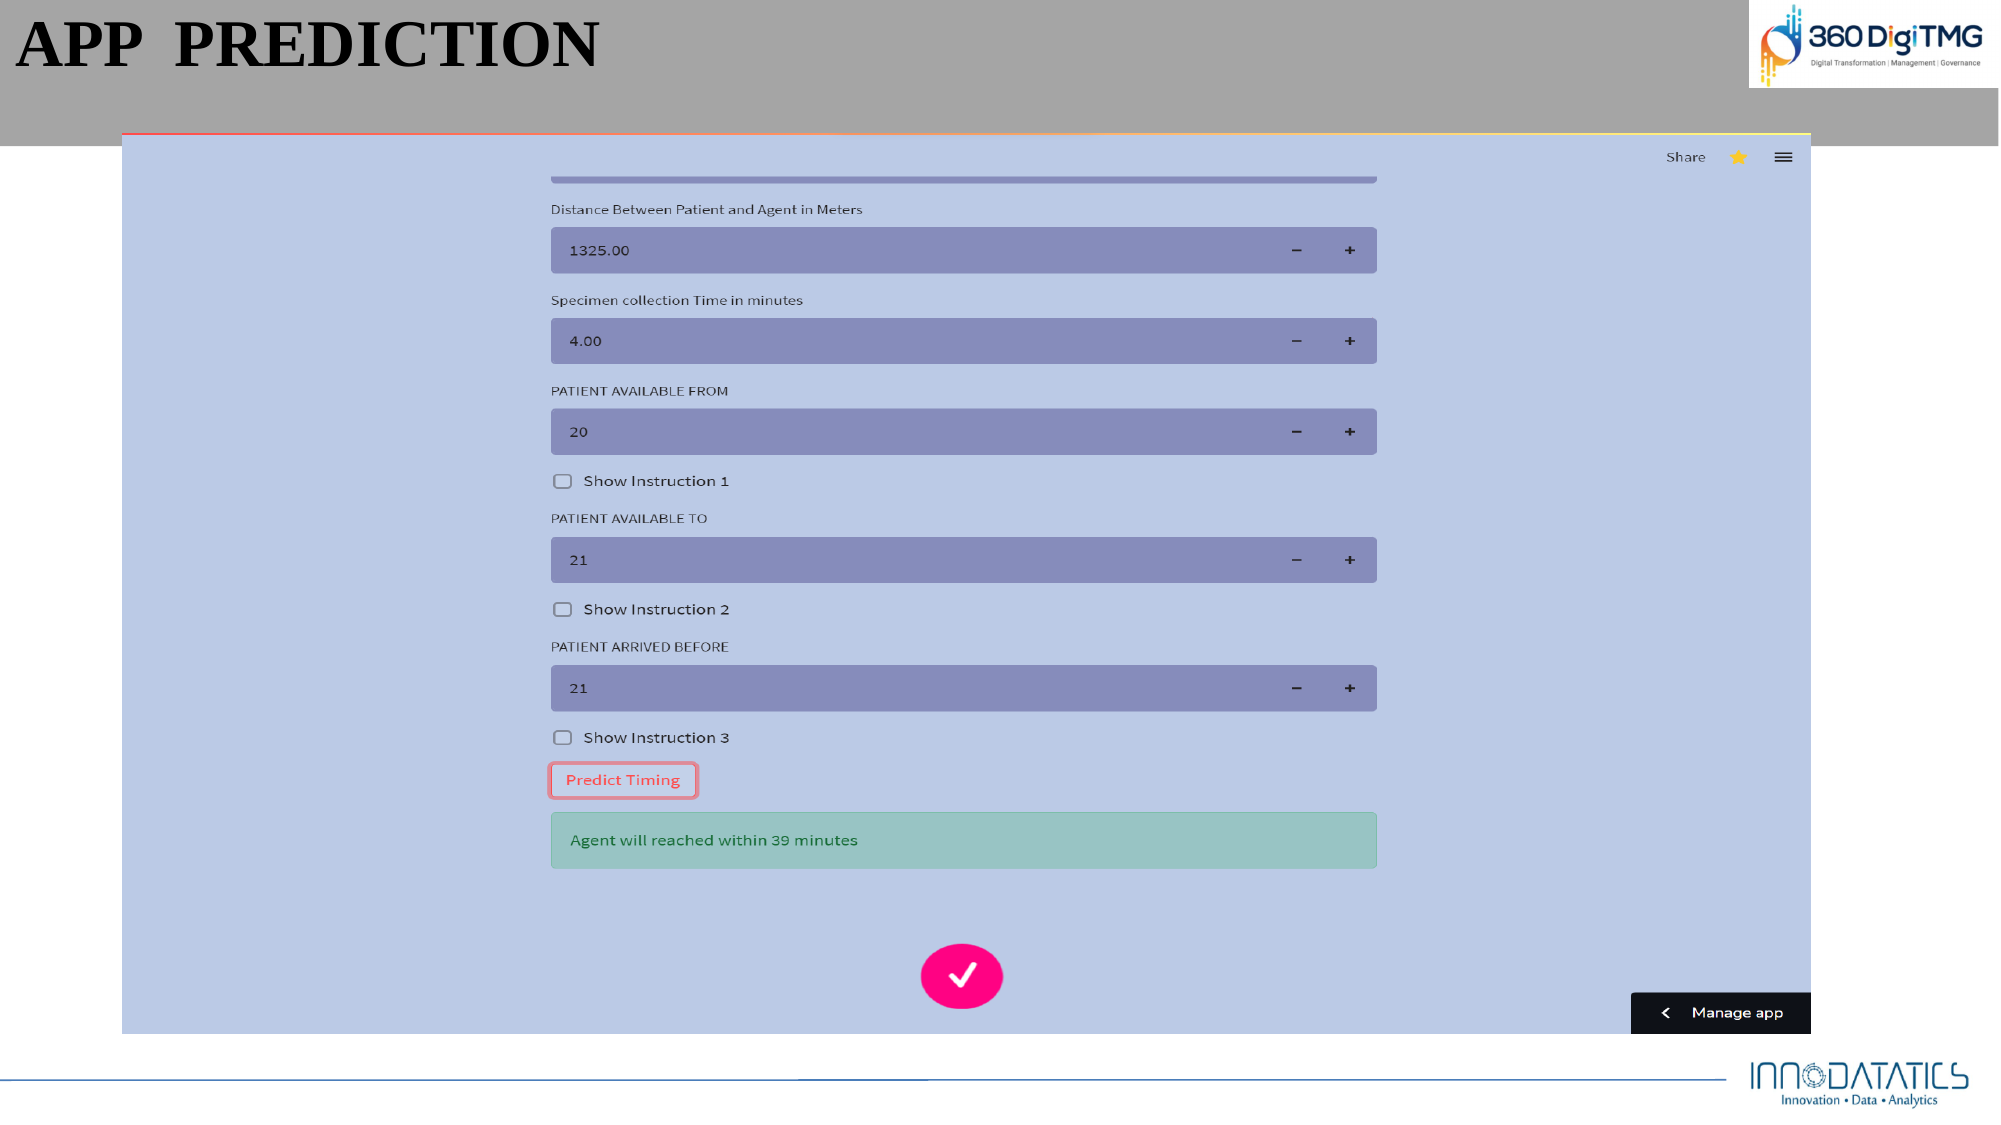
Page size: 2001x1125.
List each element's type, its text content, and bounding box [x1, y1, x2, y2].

picture [1748, 1042, 1978, 1125]
picture [1749, 0, 2000, 89]
title APP PREDICTION [0, 0, 1999, 147]
picture [122, 132, 1811, 1034]
